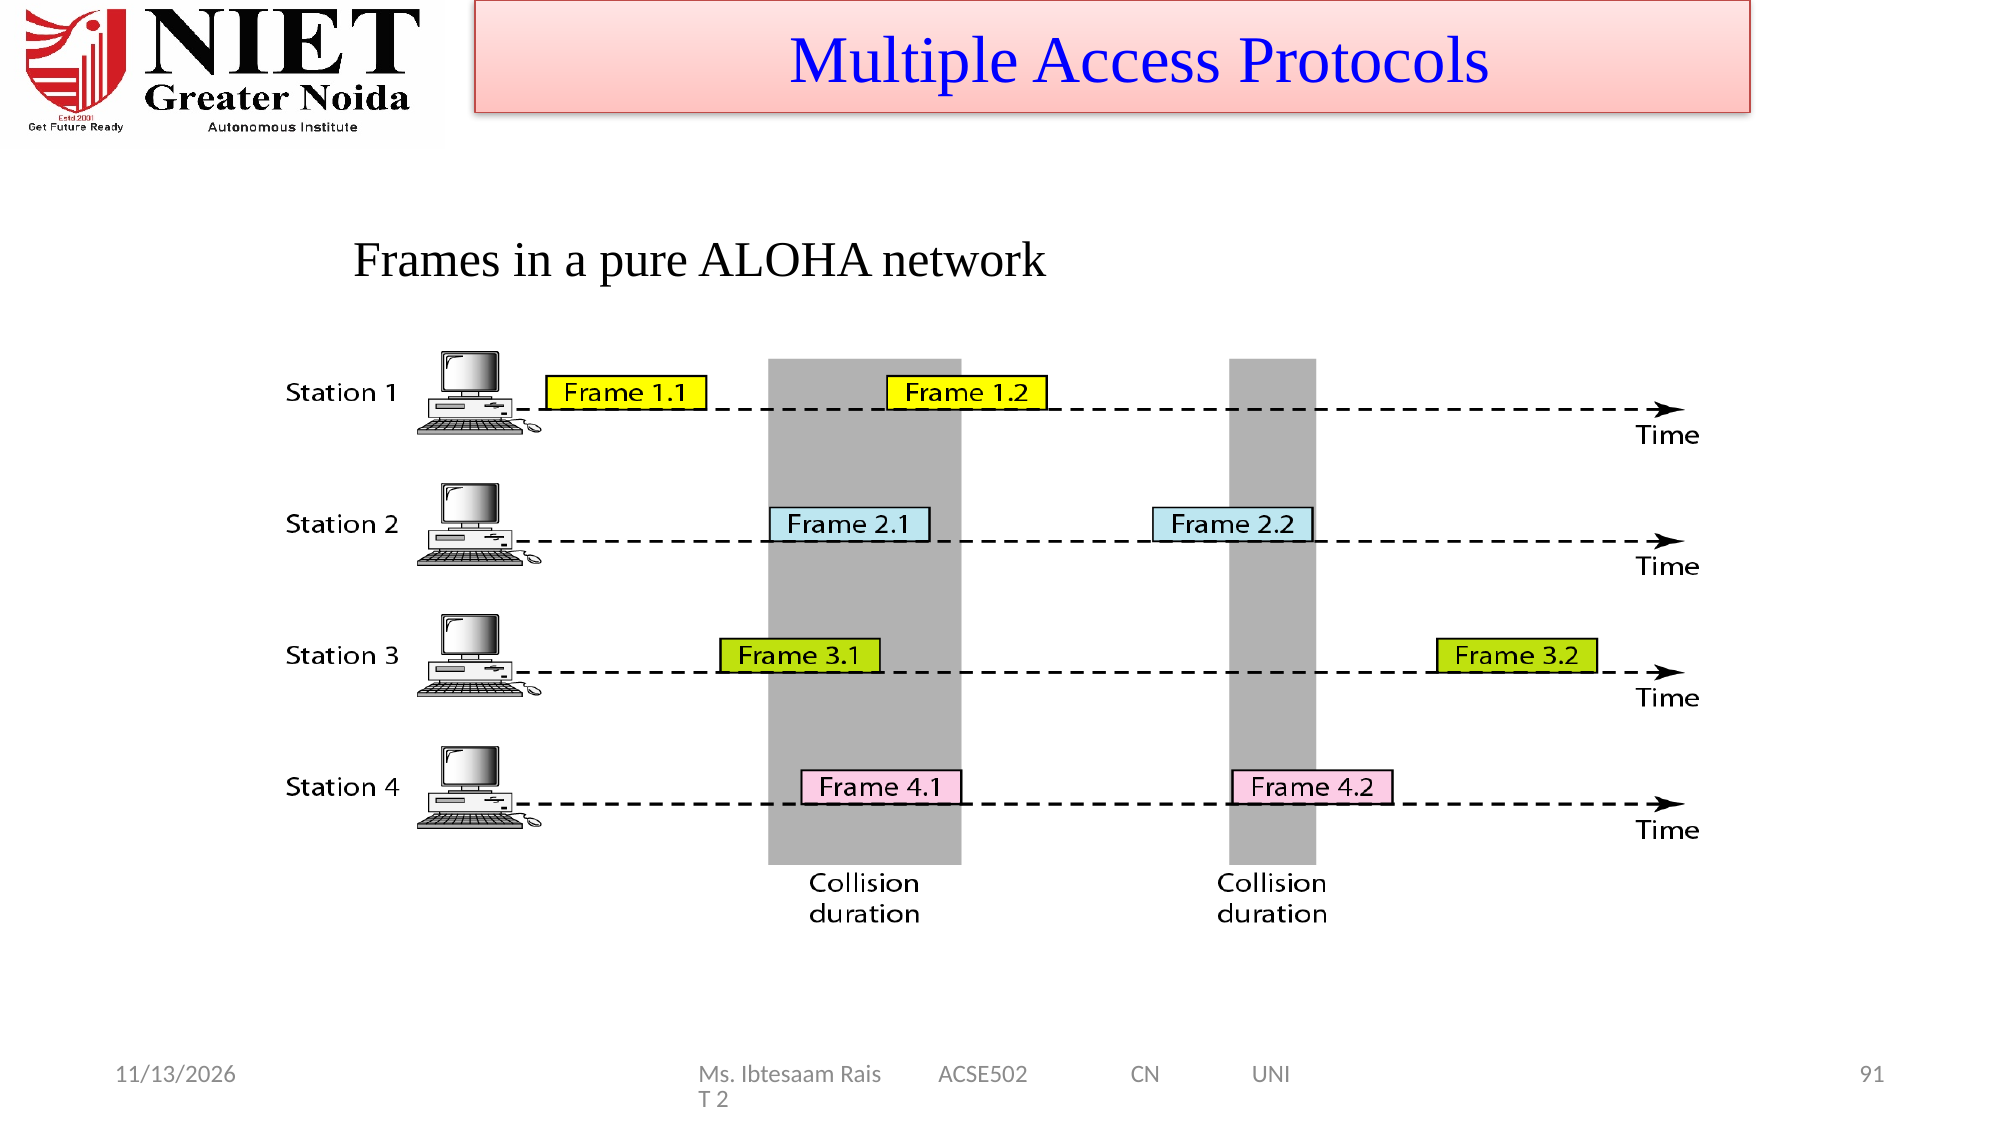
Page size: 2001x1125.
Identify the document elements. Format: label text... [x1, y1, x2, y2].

slide_number 91 [1433, 1042, 1900, 1103]
footer Ms. Ibtesaam Rais ACSE502 CN UNIT 2 [683, 1042, 1317, 1103]
text_box Multiple Access Protocols [474, 0, 1751, 113]
picture [285, 351, 1701, 929]
text_box Frames in a pure ALOHA network [323, 210, 1062, 296]
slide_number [99, 1042, 567, 1103]
picture [0, 0, 445, 149]
